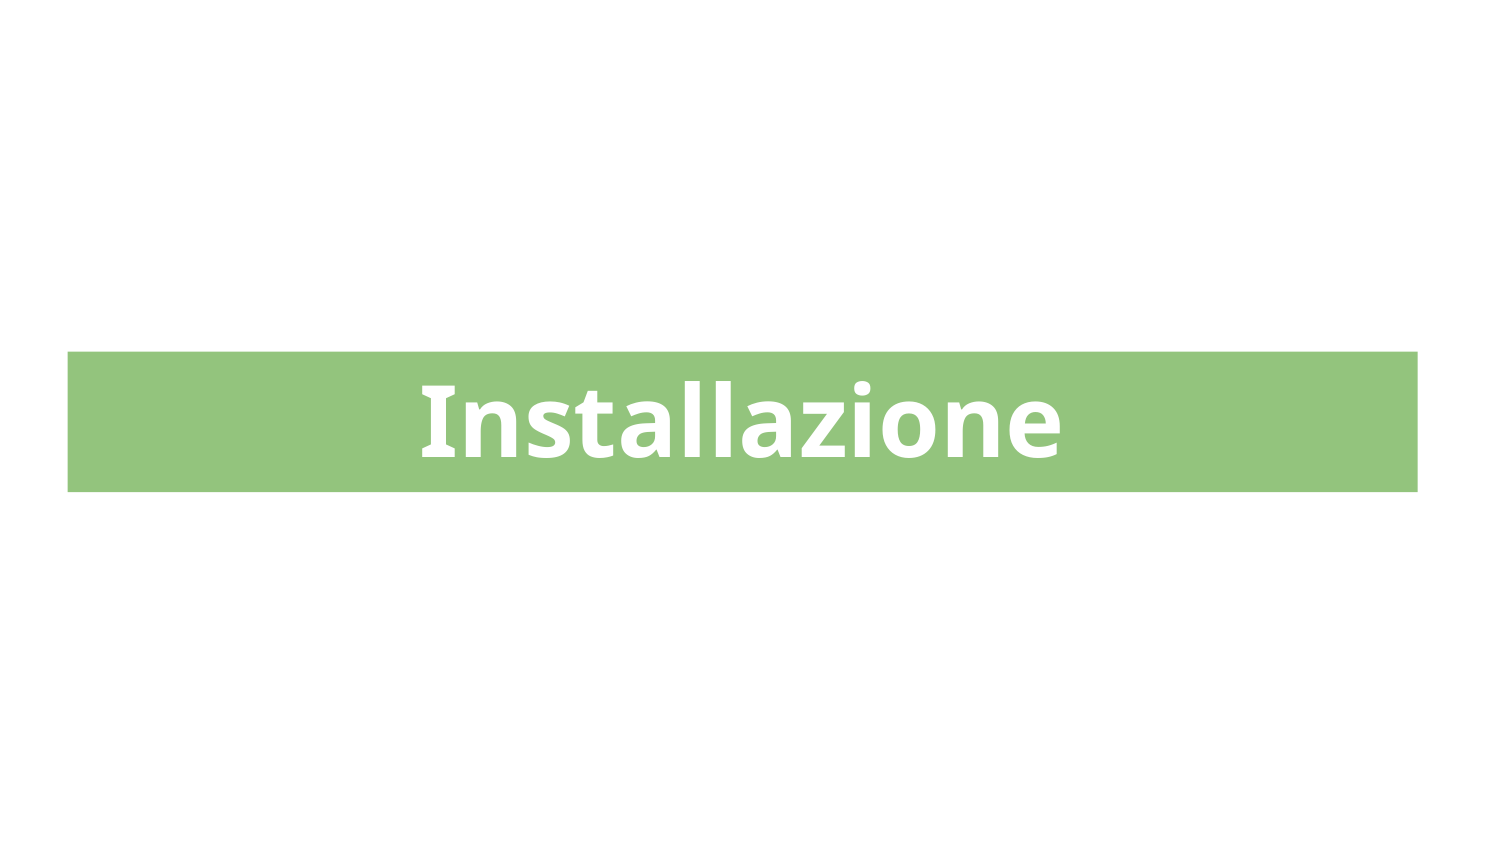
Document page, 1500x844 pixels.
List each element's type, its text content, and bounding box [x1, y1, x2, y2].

title Installazione [67, 351, 1418, 493]
